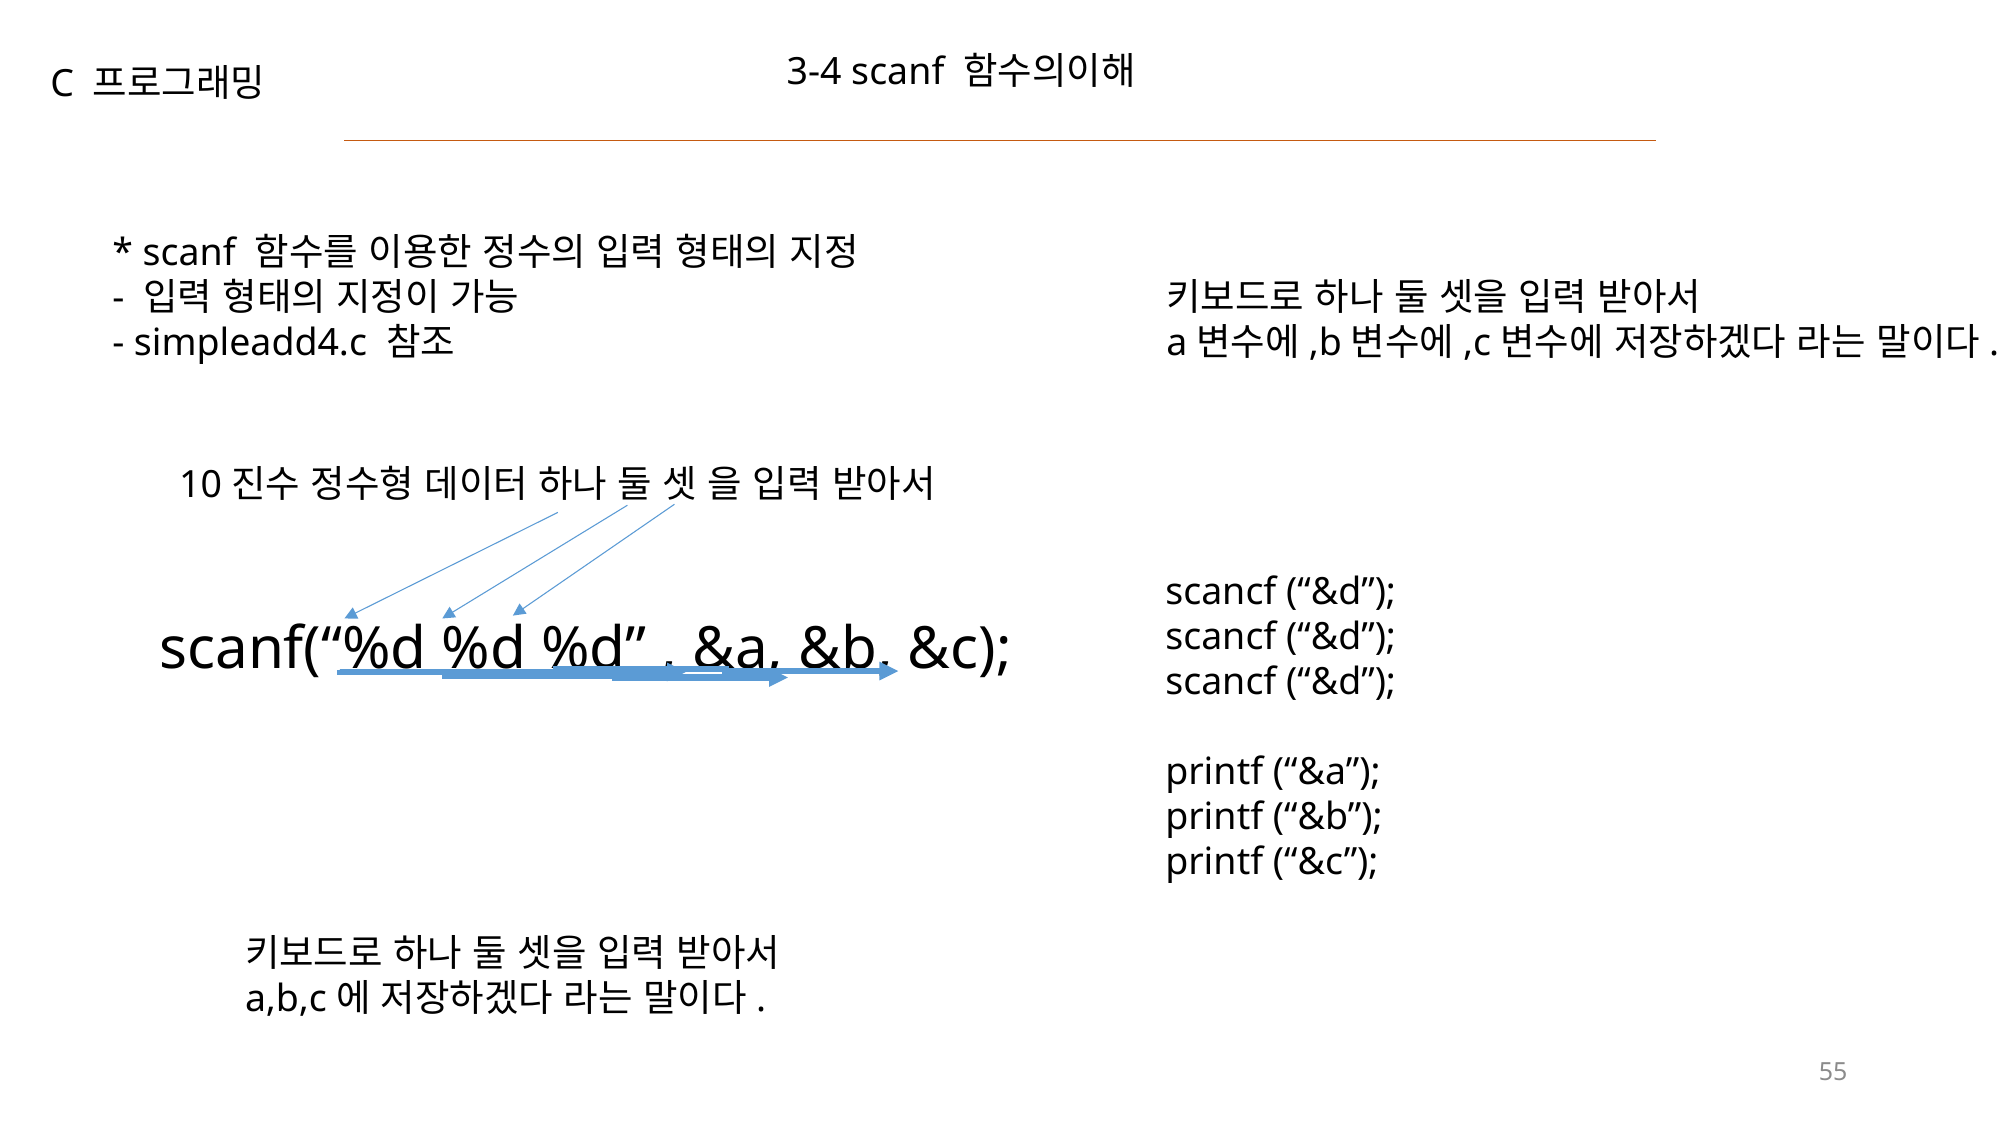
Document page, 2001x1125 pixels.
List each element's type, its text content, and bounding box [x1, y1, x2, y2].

text_box * scanf 함수를 이용한 정수의 입력 형태의 지정 - 입력 형태의 지정이 가능 - simpleadd4.c 참조 [97, 220, 875, 371]
text_box scancf (“&d”); scancf (“&d”); scancf (“&d”); printf (“&a”); printf (“&b”); printf (“&c”); [1150, 559, 1412, 980]
text_box scanf(“%d %d %d” , &a, &b, &c); [628, 602, 1028, 688]
slide_number 55 [1412, 1042, 1863, 1103]
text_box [512, 504, 675, 616]
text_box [29, 40, 1656, 141]
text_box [413, 661, 899, 715]
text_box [442, 505, 628, 619]
text_box 10진수 정수형 데이터 하나 둘 셋 을 입력 받아서 [164, 452, 952, 513]
text_box scanf(“%d %d %d” , &a, &b, &c); [144, 602, 413, 688]
text_box 키보드로 하나 둘 셋을 입력 받아서 a변수에,b변수에,c변수에 저장하겠다 라는 말이다. [1151, 265, 2000, 371]
text_box 키보드로 하나 둘 셋을 입력 받아서 a,b,c에 저장하겠다 라는 말이다. [230, 921, 796, 1027]
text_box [344, 513, 442, 619]
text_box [311, 618, 714, 673]
